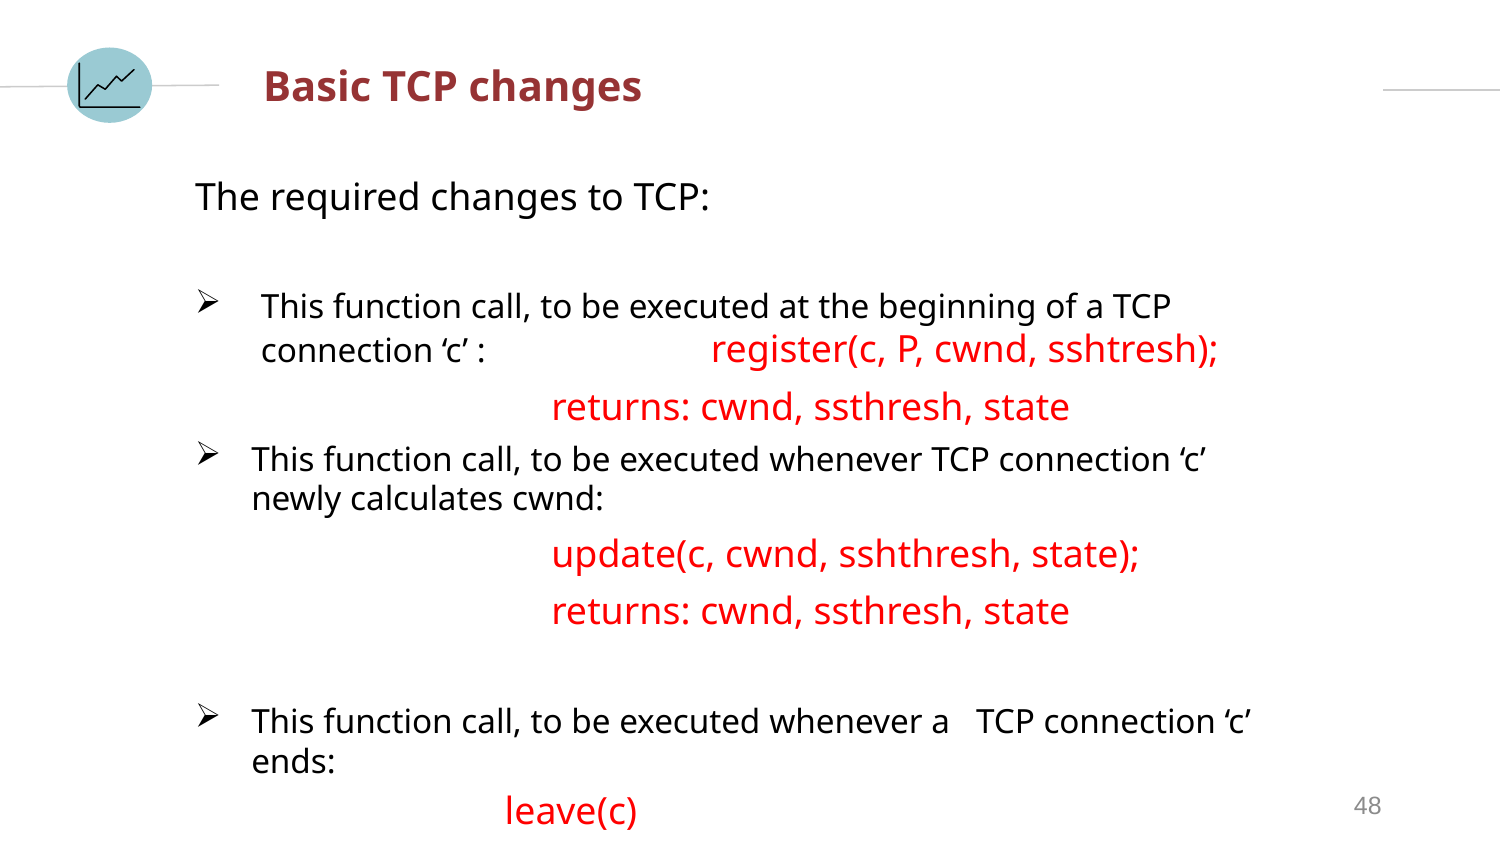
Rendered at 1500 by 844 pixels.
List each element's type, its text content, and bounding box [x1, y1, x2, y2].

text_box [68, 95, 73, 105]
slide_number 48 [1059, 782, 1397, 828]
list The required changes to TCP: This function call, to be executed at the beginning of a TCP connection ‘c’ : register(c, P, cwnd, sshtresh); returns: cwnd, ssthresh, state This function call, to be executed whenever TCP connection ‘c’ newly calculates cwnd: update(c, cwnd, sshthresh, state); returns: cwnd, ssthresh, state This function call, to be executed whenever a TCP connection ‘c’ ends: leave(c) [179, 157, 1297, 669]
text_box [78, 62, 141, 108]
text_box [83, 115, 136, 123]
text_box [67, 47, 152, 83]
title Basic TCP changes [248, 48, 1366, 121]
text_box [145, 95, 151, 106]
